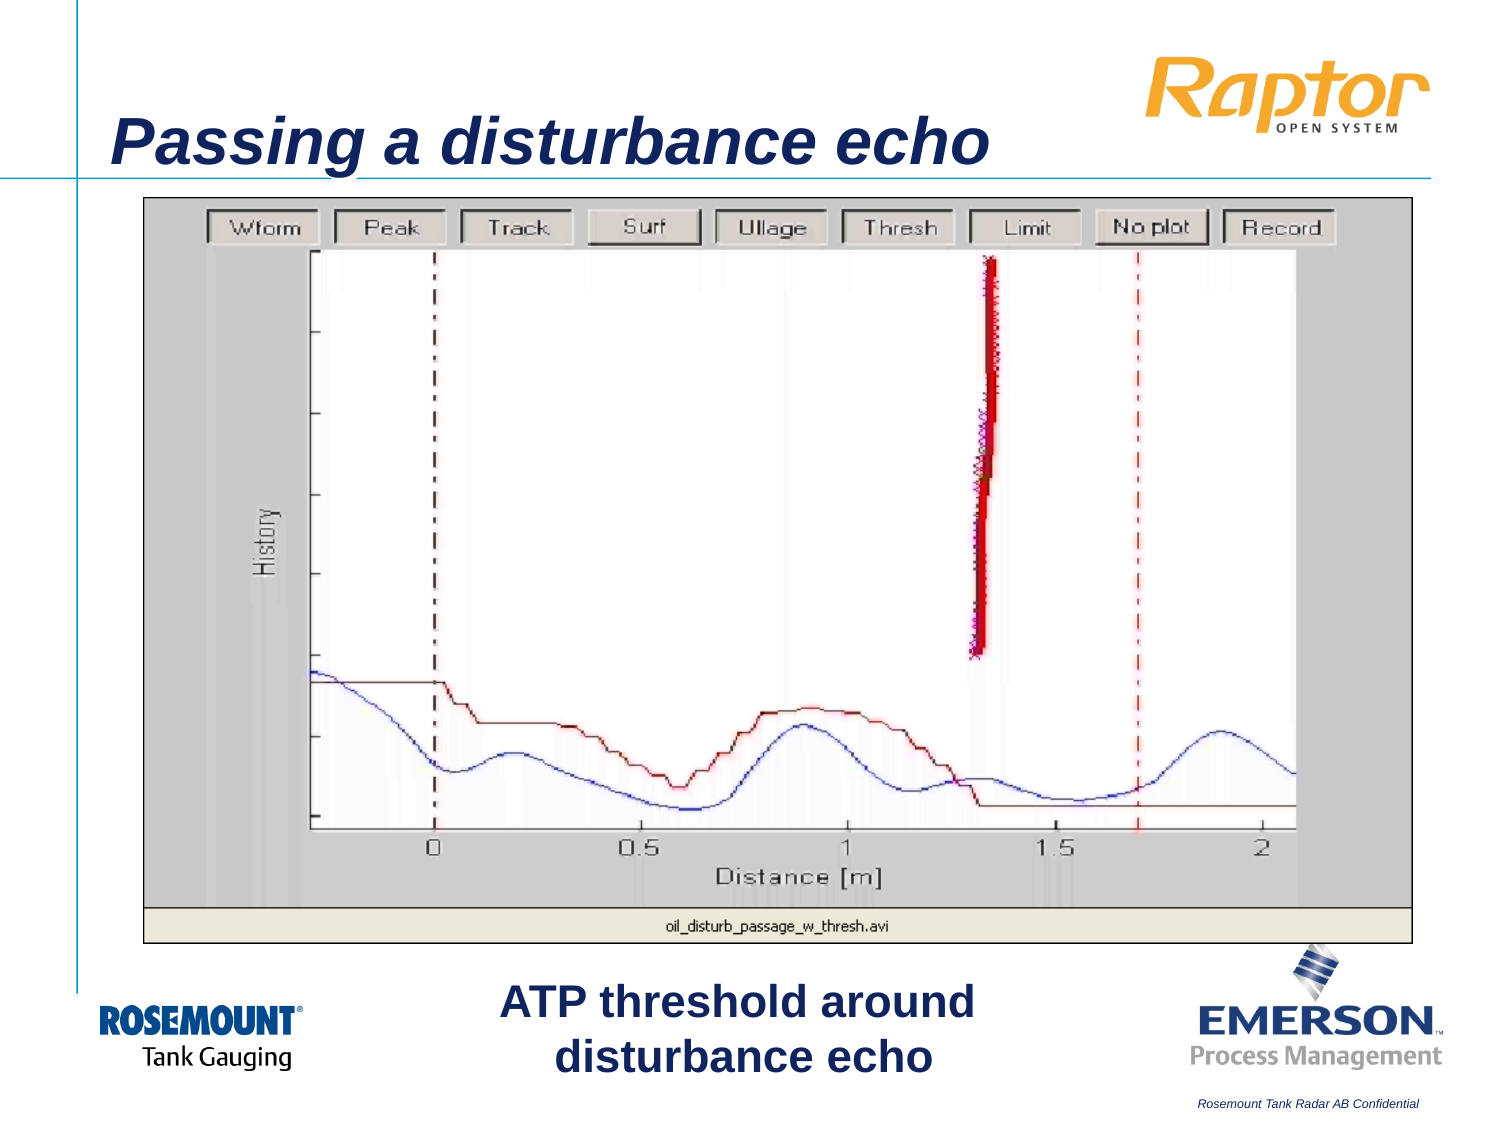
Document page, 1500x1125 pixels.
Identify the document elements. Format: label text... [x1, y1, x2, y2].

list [143, 197, 1413, 944]
text_box ATP threshold around disturbance echo [312, 964, 1176, 1089]
title Passing a disturbance echo [95, 66, 1342, 186]
picture [100, 1005, 303, 1071]
picture [1139, 54, 1436, 135]
picture [1173, 905, 1461, 1098]
